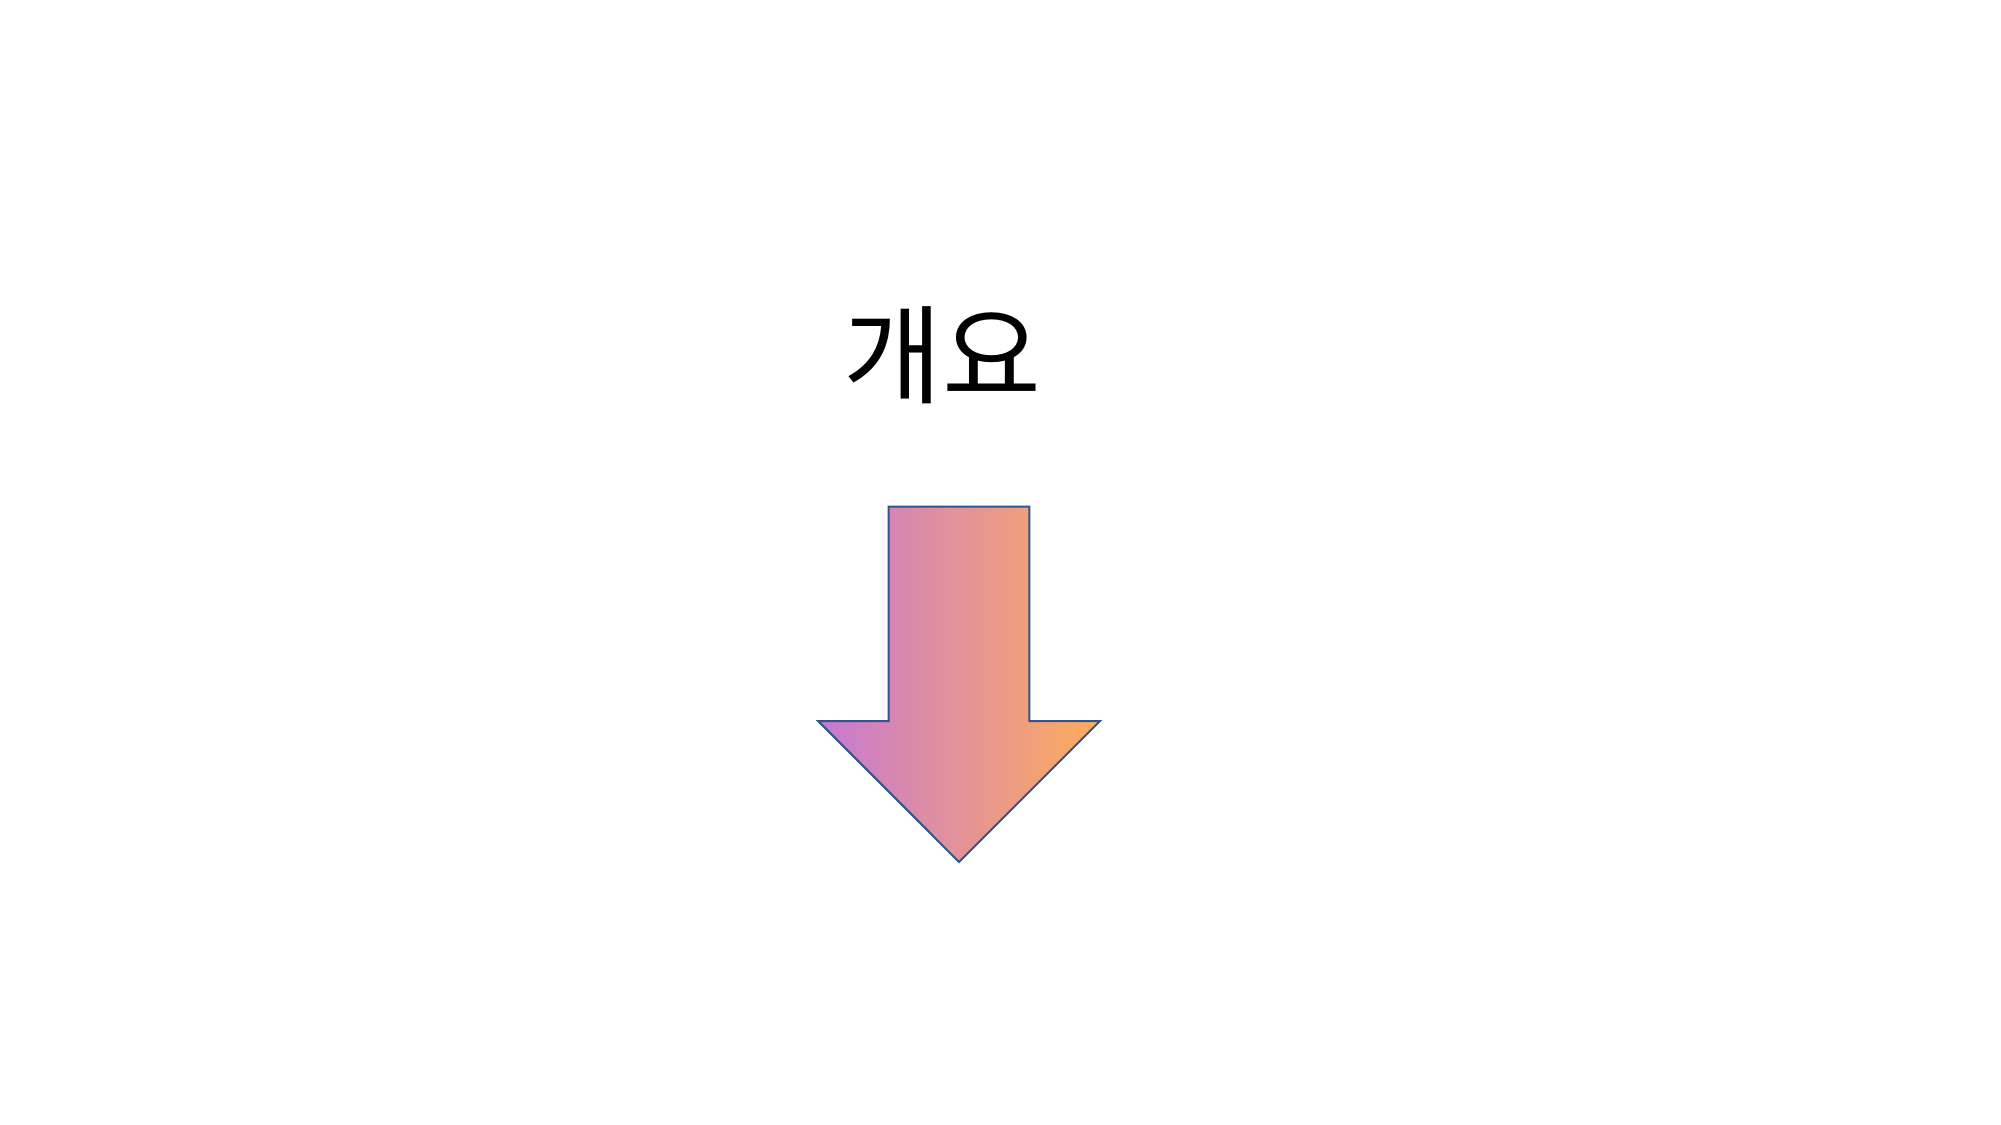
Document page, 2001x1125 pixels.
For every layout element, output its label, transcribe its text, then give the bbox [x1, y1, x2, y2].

text_box [815, 505, 1103, 864]
title 개요 [778, 198, 1140, 444]
